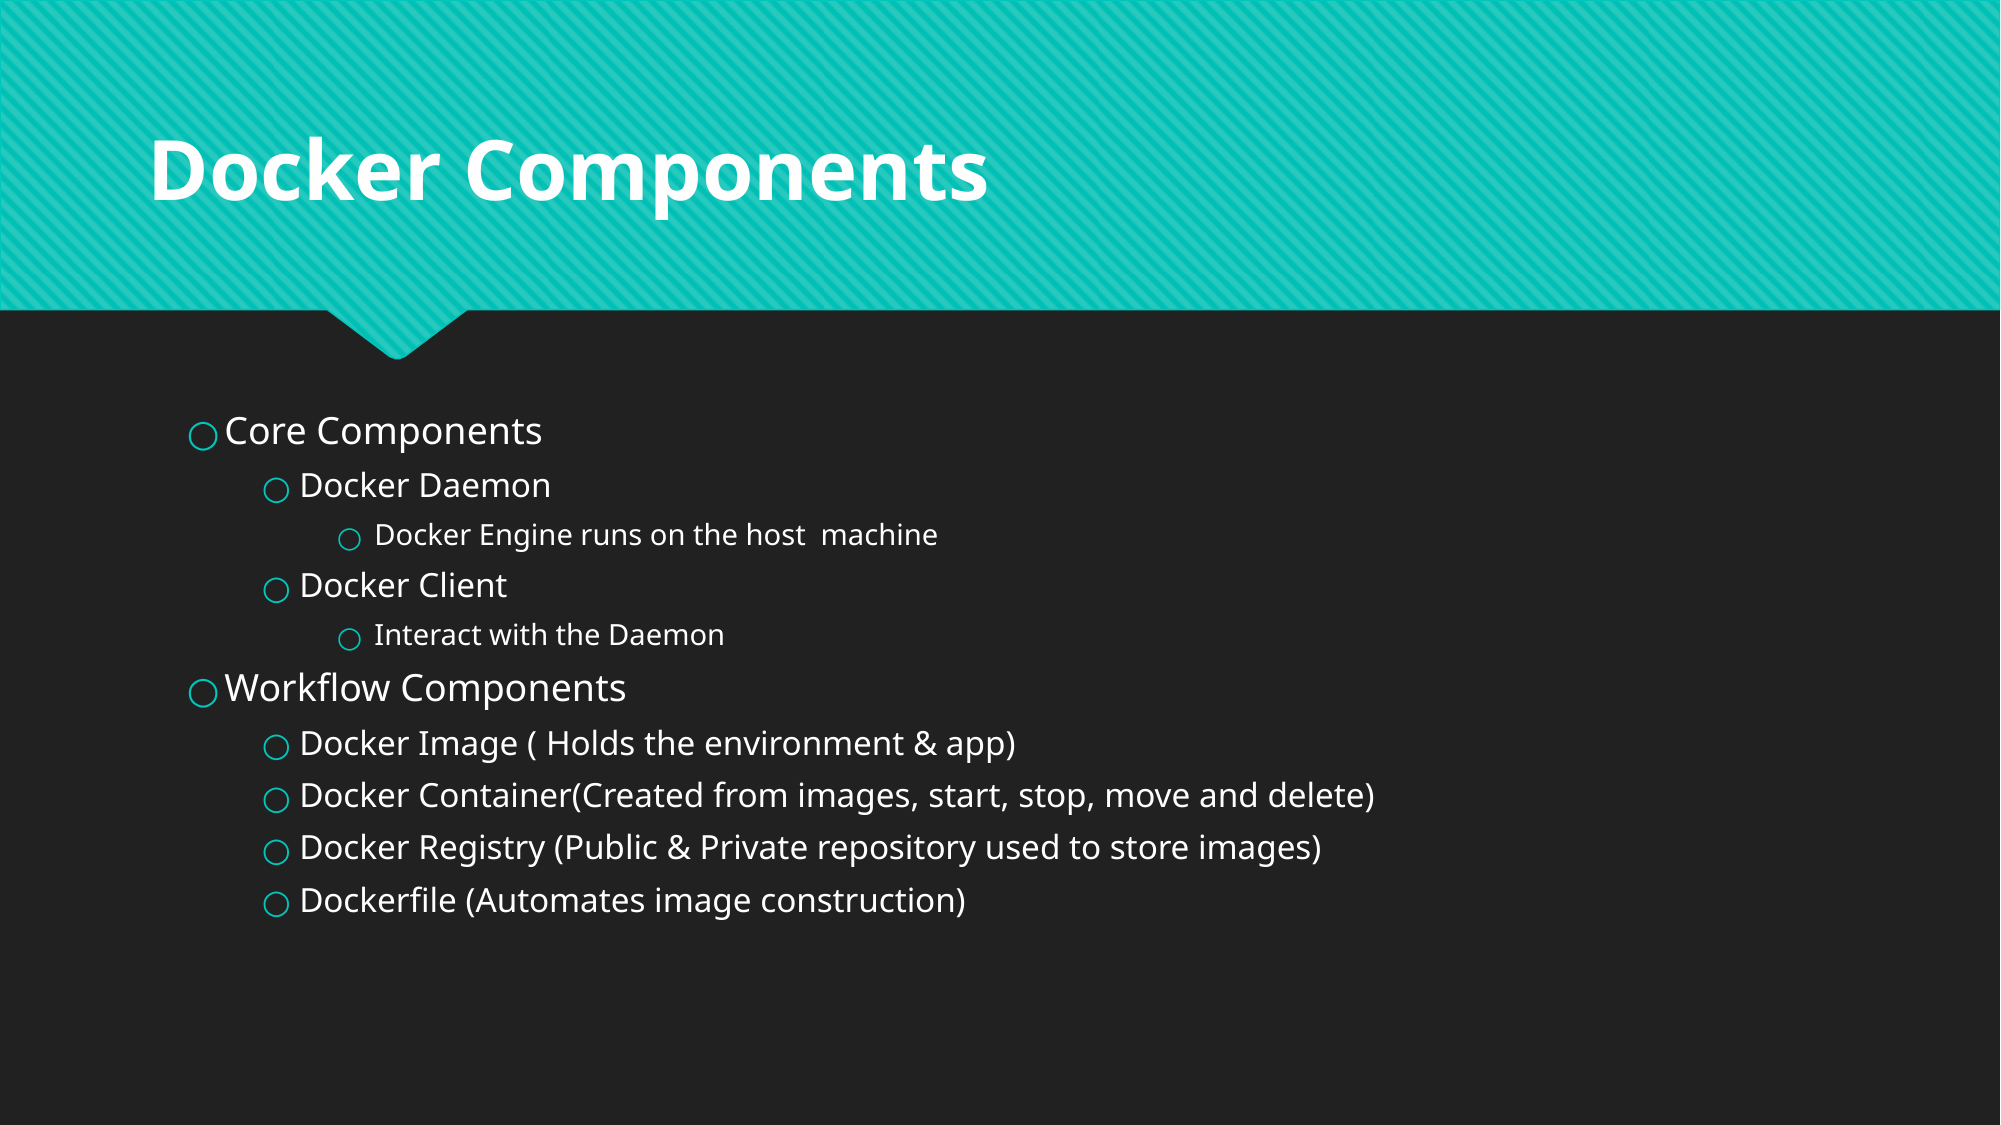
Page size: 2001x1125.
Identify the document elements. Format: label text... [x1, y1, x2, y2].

list Core Components Docker Daemon Docker Engine runs on the host machine Docker Client Interact with the Daemon Workflow Components Docker Image ( Holds the environment & app) Docker Container(Created from images, start, stop, move and delete) Docker Registry (Public & Private repository used to store images) Dockerfile (Automates image construction) [134, 364, 1866, 962]
picture [1, 1, 1999, 357]
title Docker Components [132, 73, 1868, 233]
